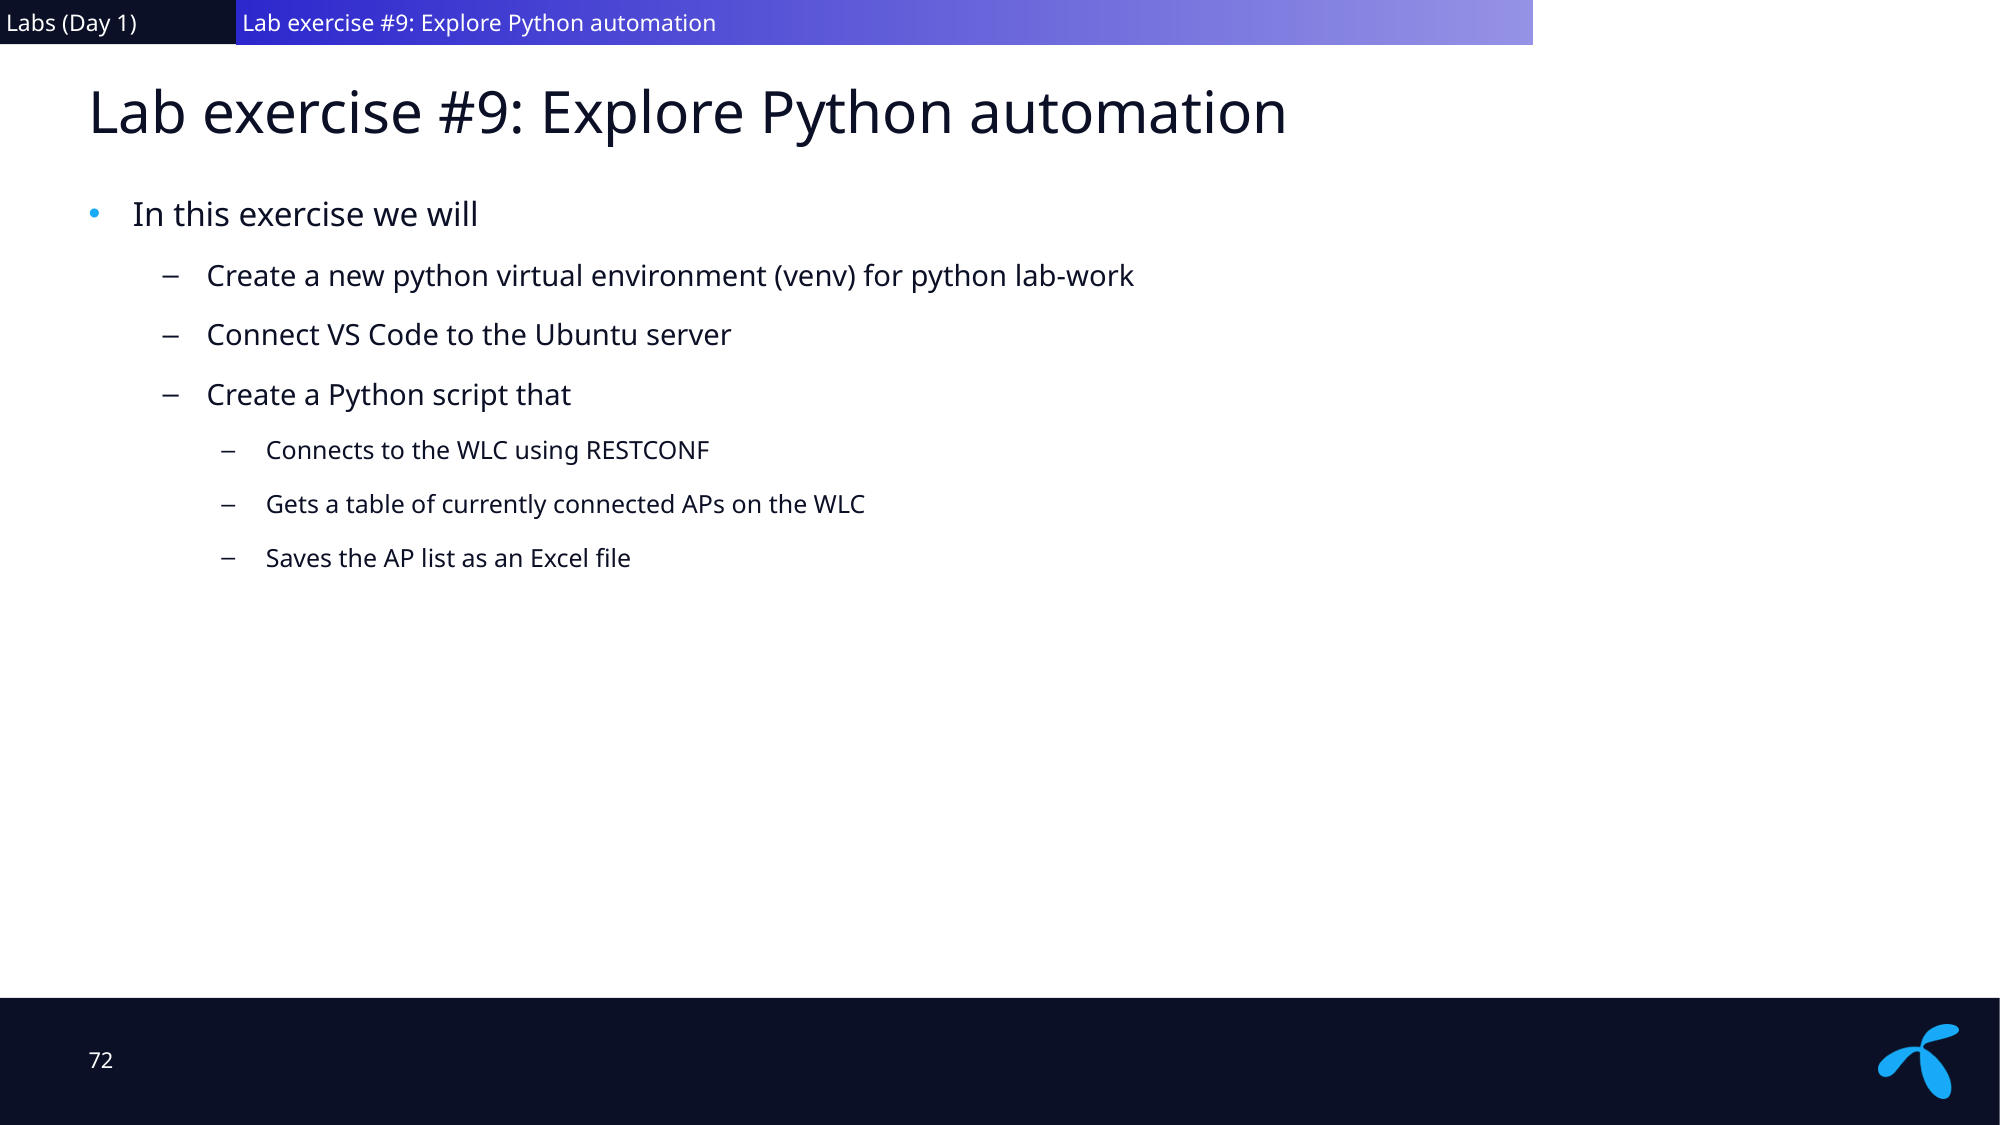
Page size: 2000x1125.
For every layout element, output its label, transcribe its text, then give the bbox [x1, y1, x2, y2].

title Lab exercise #9: Explore Python automation [88, 70, 1911, 160]
list In this exercise we will Create a new python virtual environment (venv) for python lab-work Connect VS Code to the Ubuntu server Create a Python script that Connects to the WLC using RESTCONF Gets a table of currently connected APs on the WLC Saves the AP list as an Excel file [88, 160, 1911, 954]
footer Labs (Day 1) [0, 0, 236, 45]
text_box Lab exercise #9: Explore Python automation [236, 0, 1533, 45]
picture [1878, 1024, 1959, 1099]
slide_number 72 [88, 1024, 237, 1099]
